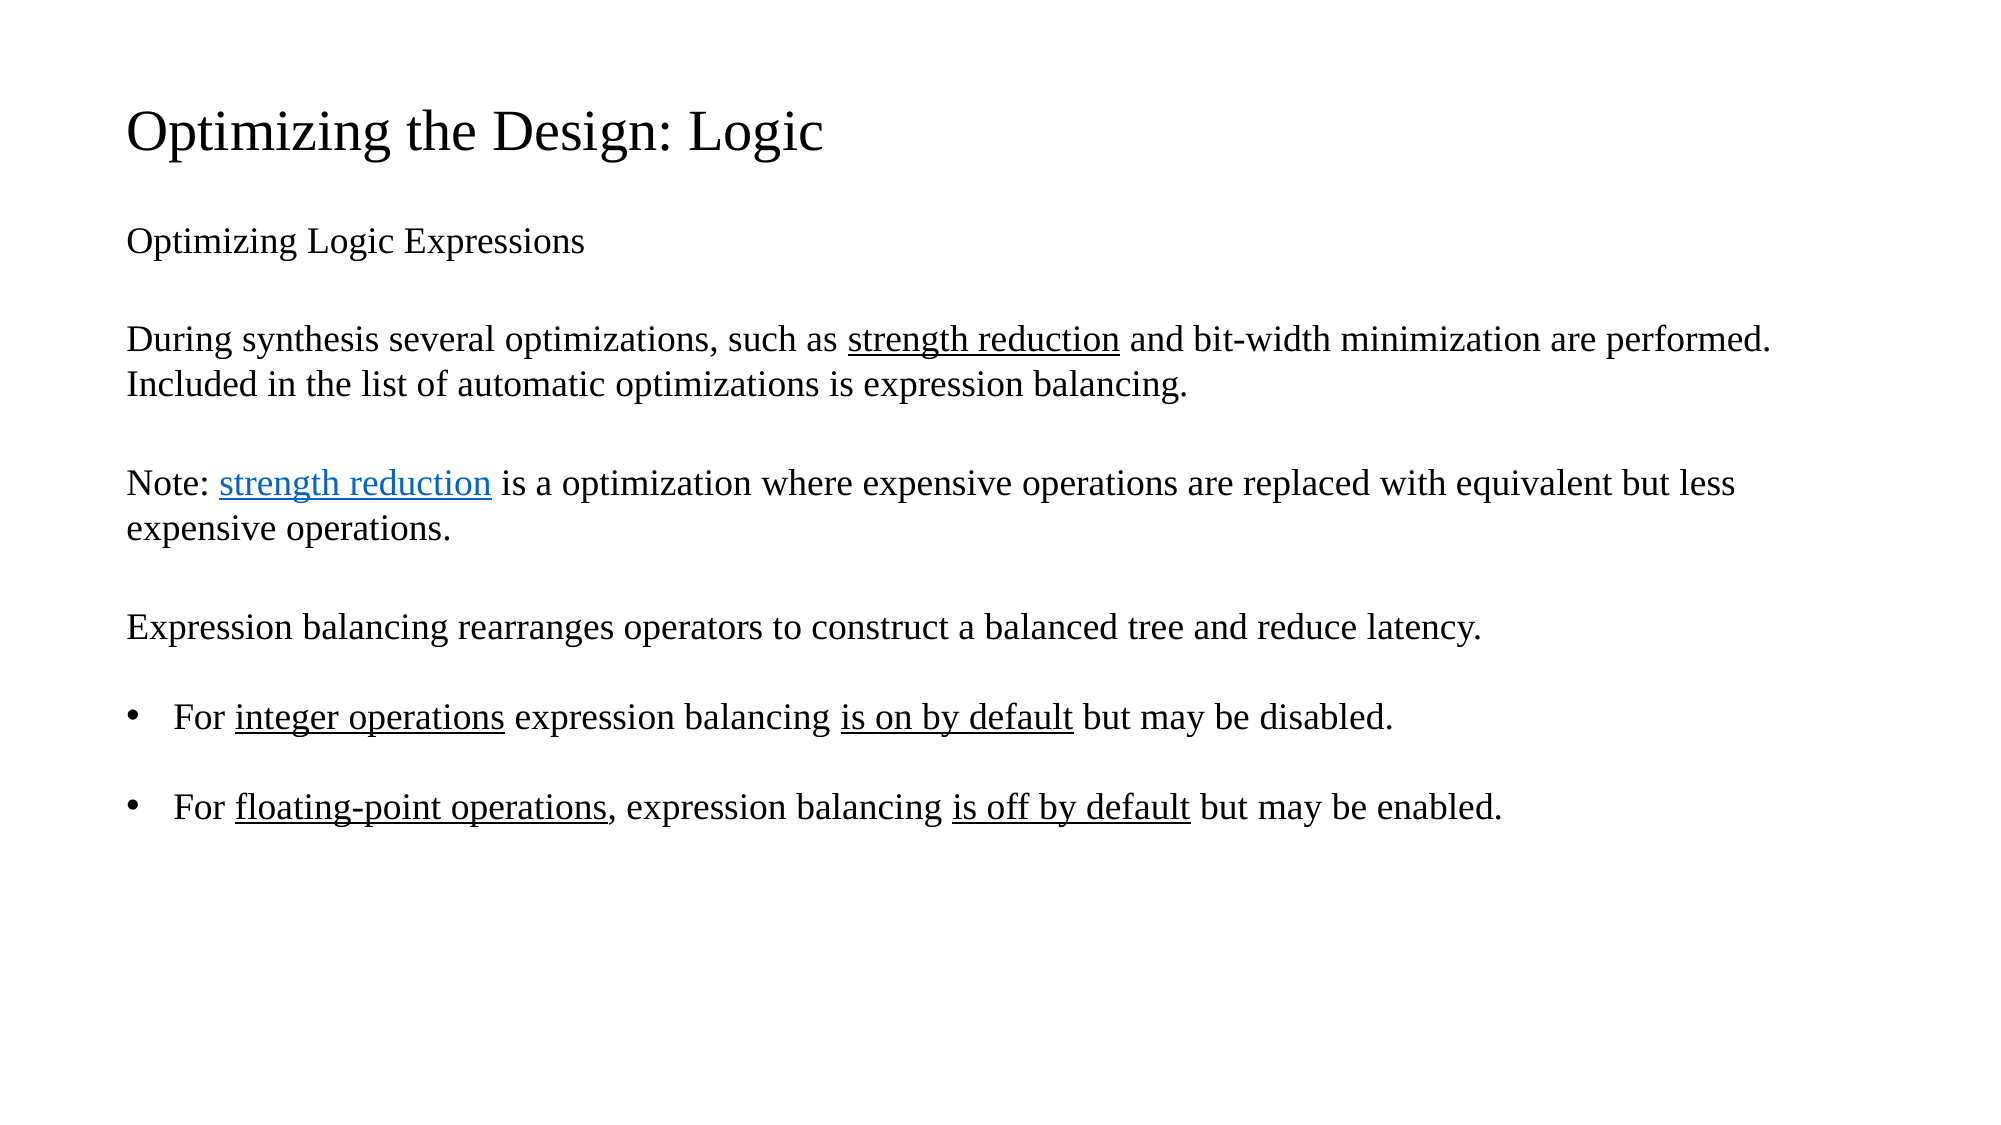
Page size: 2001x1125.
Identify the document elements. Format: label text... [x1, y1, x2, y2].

text_box Expression balancing rearranges operators to construct a balanced tree and reduce latency. For integer operations expression balancing is on by default but may be disabled. For floating-point operations, expression balancing is off by default but may be enabled. [111, 594, 1835, 835]
text_box During synthesis several optimizations, such as strength reduction and bit-width minimization are performed. Included in the list of automatic optimizations is expression balancing. [111, 306, 1879, 412]
text_box Optimizing the Design: Logic [111, 84, 1400, 170]
text_box Note: strength reduction is a optimization where expensive operations are replaced with equivalent but less expensive operations. [111, 451, 1879, 556]
text_box Optimizing Logic Expressions [111, 208, 1360, 269]
